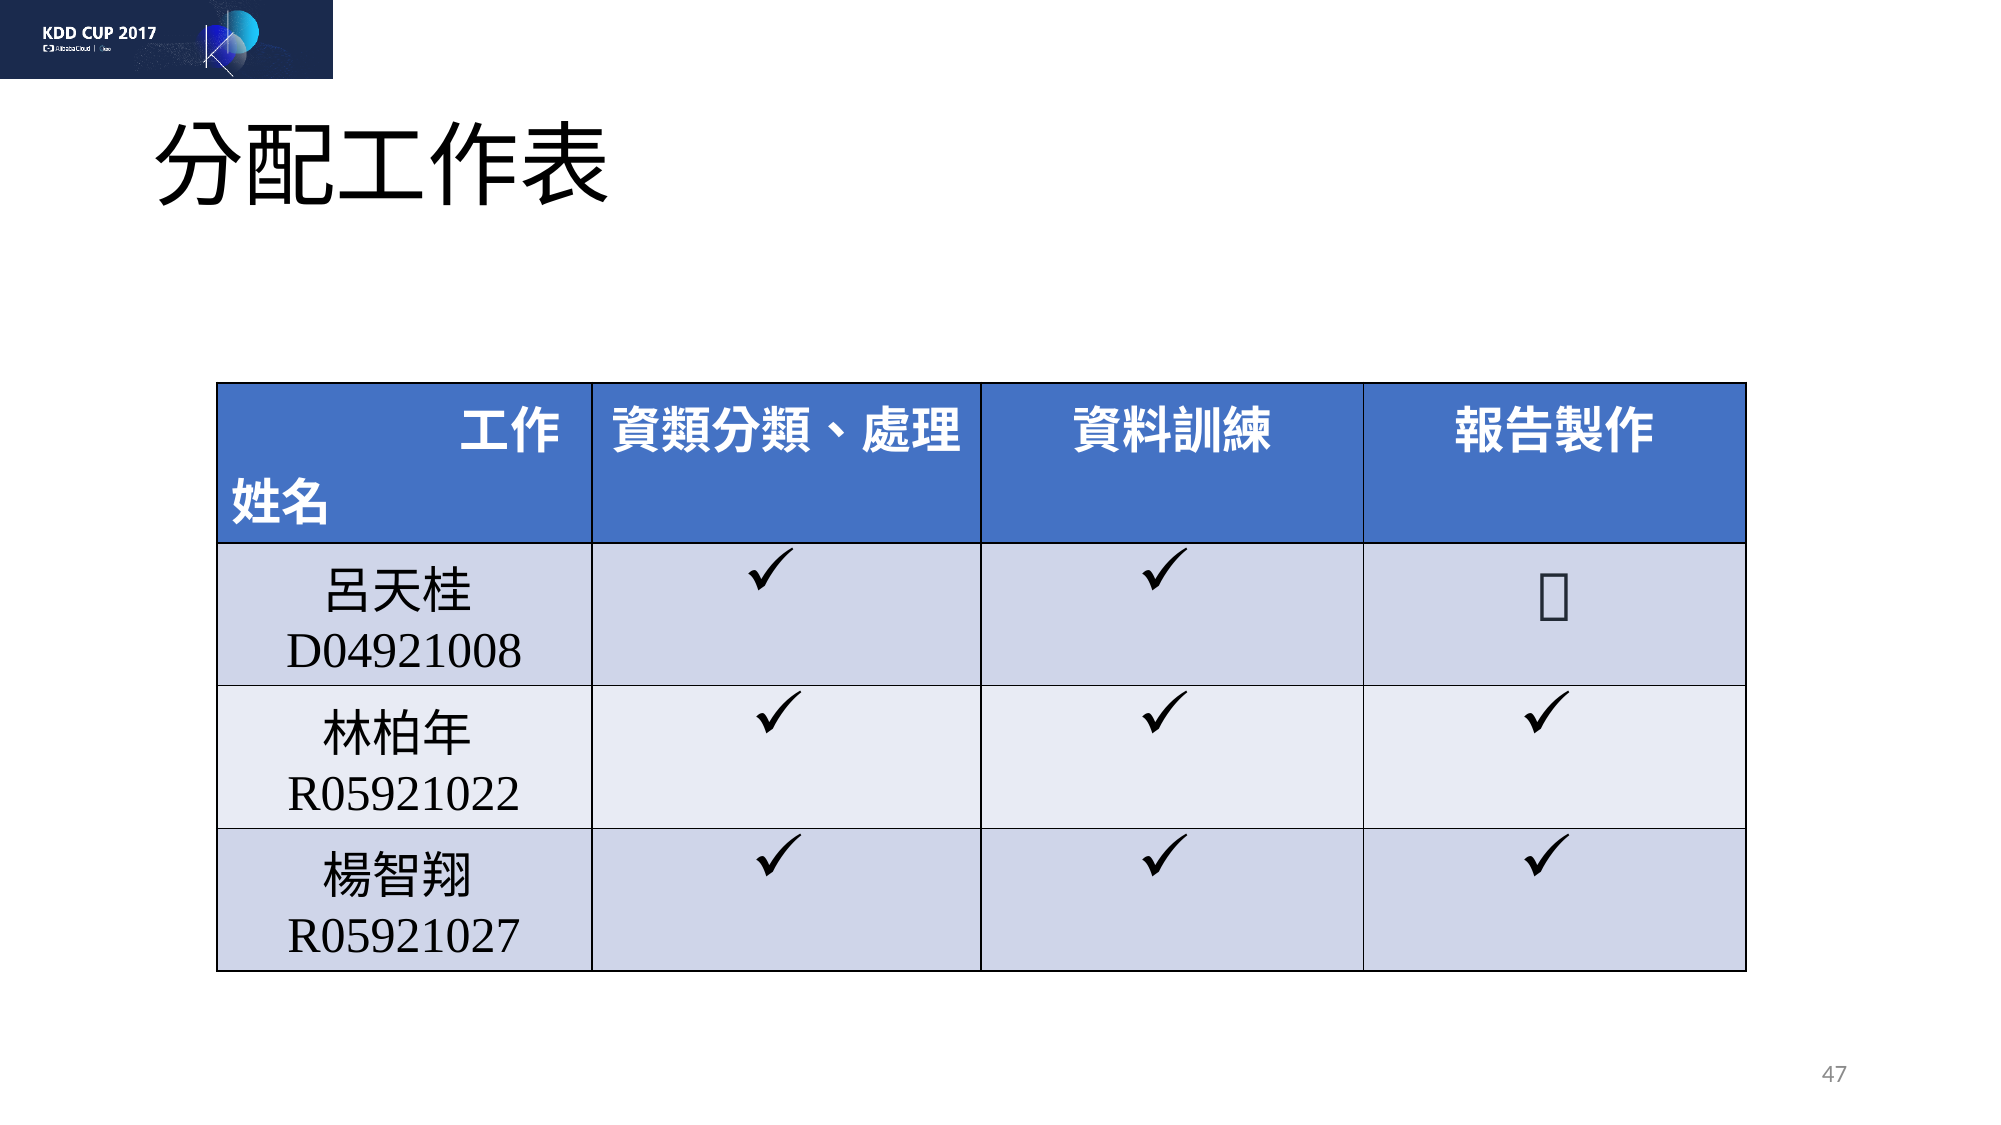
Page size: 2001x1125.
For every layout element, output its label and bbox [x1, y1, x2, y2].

table_cell [593, 686, 980, 828]
table_cell [1364, 544, 1745, 685]
table_cell [593, 829, 980, 970]
table_cell [1364, 829, 1745, 970]
table_cell [218, 686, 591, 828]
table_header [982, 384, 1363, 542]
table_cell [1364, 686, 1745, 828]
table_cell [593, 544, 980, 685]
table_header [218, 384, 591, 542]
table_header [1364, 384, 1745, 542]
table_cell [218, 544, 591, 685]
slide_number [1412, 1042, 1863, 1103]
table_header [593, 384, 980, 542]
table_cell [982, 686, 1363, 828]
picture [0, 0, 333, 79]
title [137, 59, 1863, 278]
table_cell [218, 829, 591, 970]
table_cell [982, 829, 1363, 970]
table_cell [982, 544, 1363, 685]
